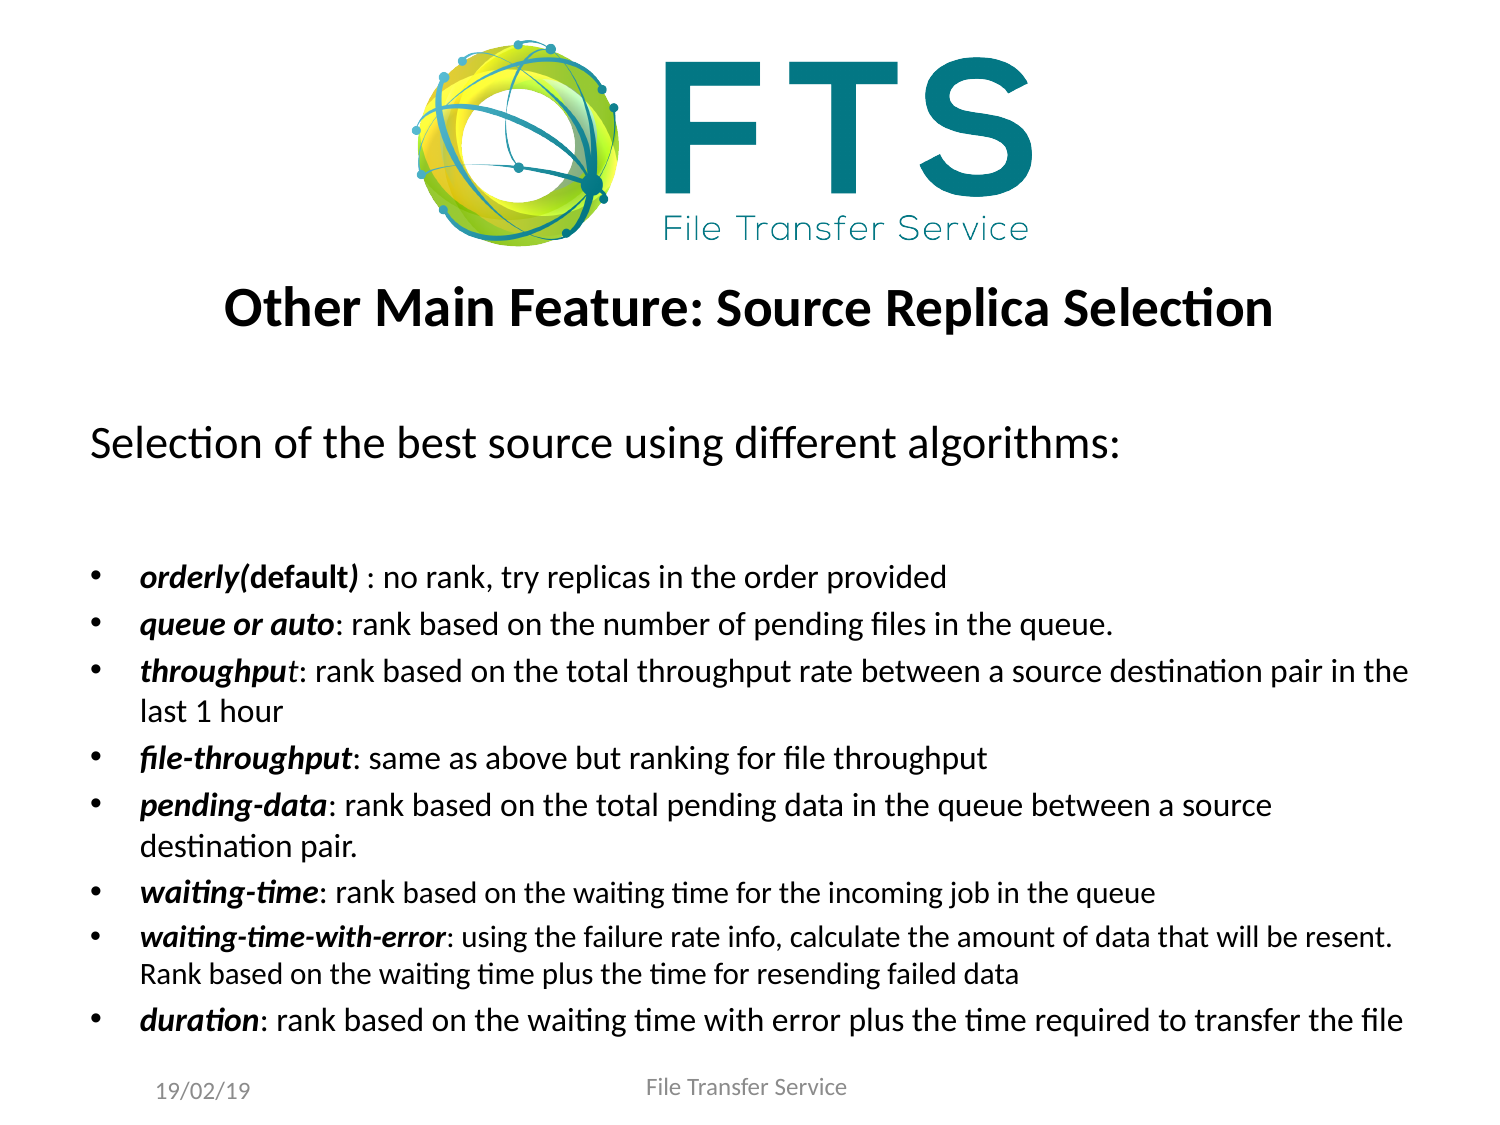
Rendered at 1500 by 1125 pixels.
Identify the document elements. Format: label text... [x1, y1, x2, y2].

picture [398, 0, 1033, 291]
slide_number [139, 1059, 490, 1120]
footer File Transfer Service [512, 1055, 988, 1116]
list Other Main Feature: Source Replica Selection Selection of the best source using different algorithms: orderly(default) : no rank, try replicas in the order provided queue or auto: rank based on the number of pending files in the queue. throughput: rank based on the total throughput rate between a source destination pair in the last 1 hour file-throughput: same as above but ranking for file throughput pending-data: rank based on the total pending data in the queue between a source destination pair. waiting-time: rank based on the waiting time for the incoming job in the queue waiting-time-with-error: using the failure rate info, calculate the amount of data that will be resent. Rank based on the waiting time plus the time for resending failed data duration: rank based on the waiting time with error plus the time required to transfer the file [75, 262, 1425, 1060]
